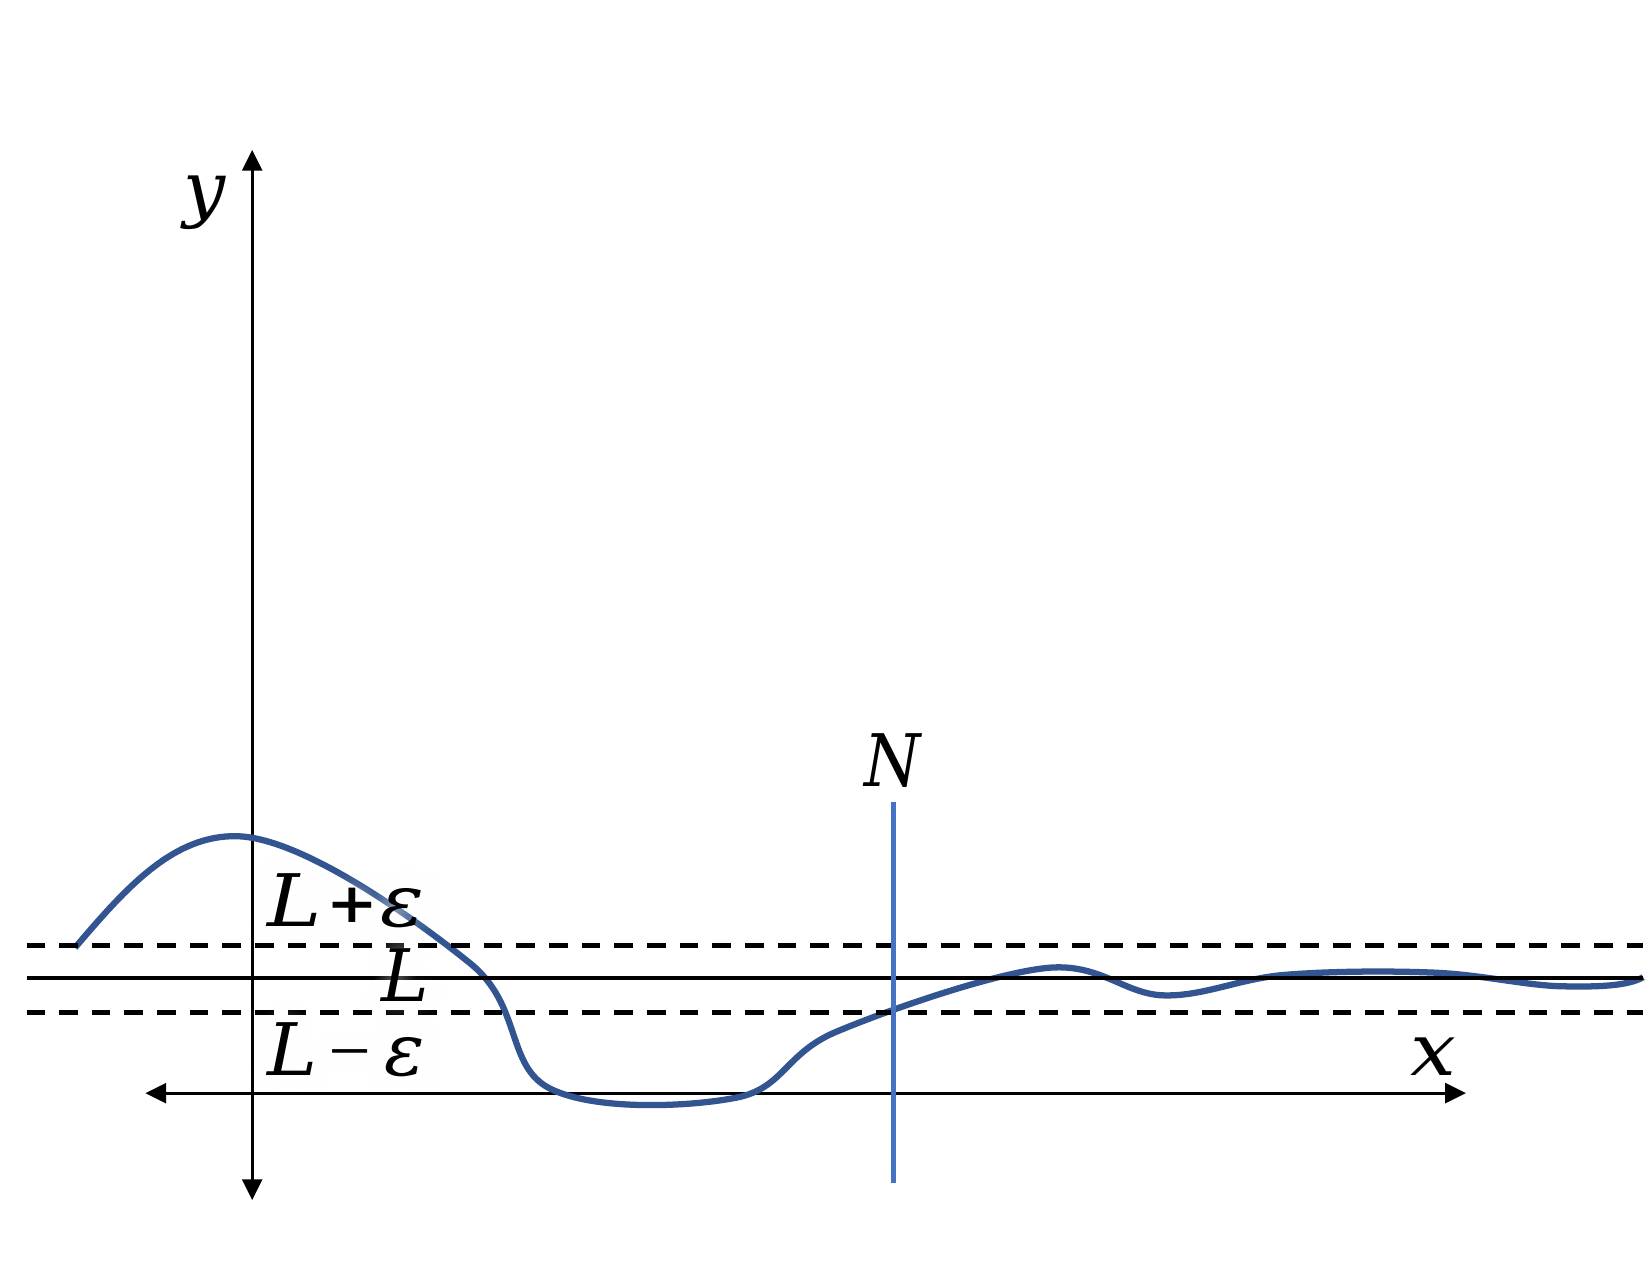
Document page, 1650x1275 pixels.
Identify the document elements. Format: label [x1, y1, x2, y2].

text_box [560, 1094, 753, 1107]
text_box [420, 946, 891, 976]
text_box [253, 836, 382, 945]
text_box [253, 946, 381, 954]
text_box [504, 1013, 883, 1093]
text_box [485, 980, 891, 1012]
text_box [1109, 980, 1257, 997]
text_box [419, 928, 449, 945]
text_box [896, 980, 992, 1010]
text_box [93, 946, 252, 951]
text_box [77, 835, 252, 945]
text_box [1495, 980, 1640, 988]
text_box [896, 963, 1581, 976]
